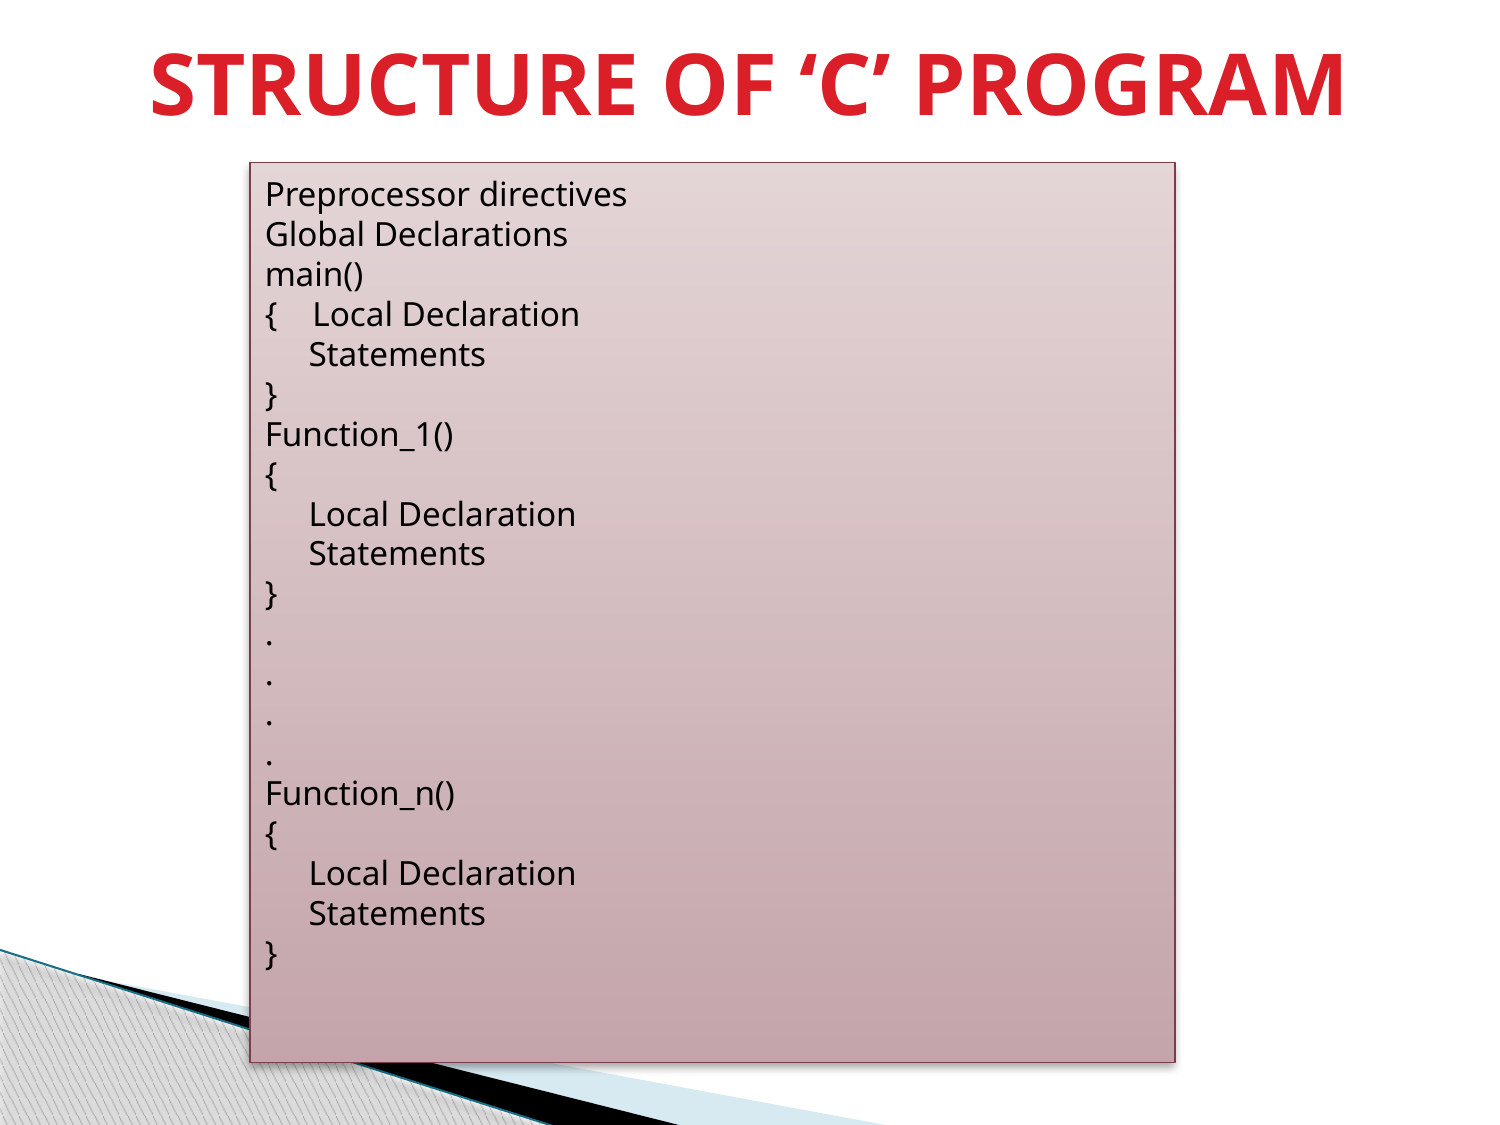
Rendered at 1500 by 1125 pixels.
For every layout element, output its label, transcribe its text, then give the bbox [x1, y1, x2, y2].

title STRUCTURE OF ‘C’ PROGRAM [0, 0, 1500, 163]
text_box Preprocessor directives Global Declarations main() { Local Declaration Statements } Function_1() { Local Declaration Statements } . . . . Function_n() { Local Declaration Statements } [249, 162, 1176, 1063]
